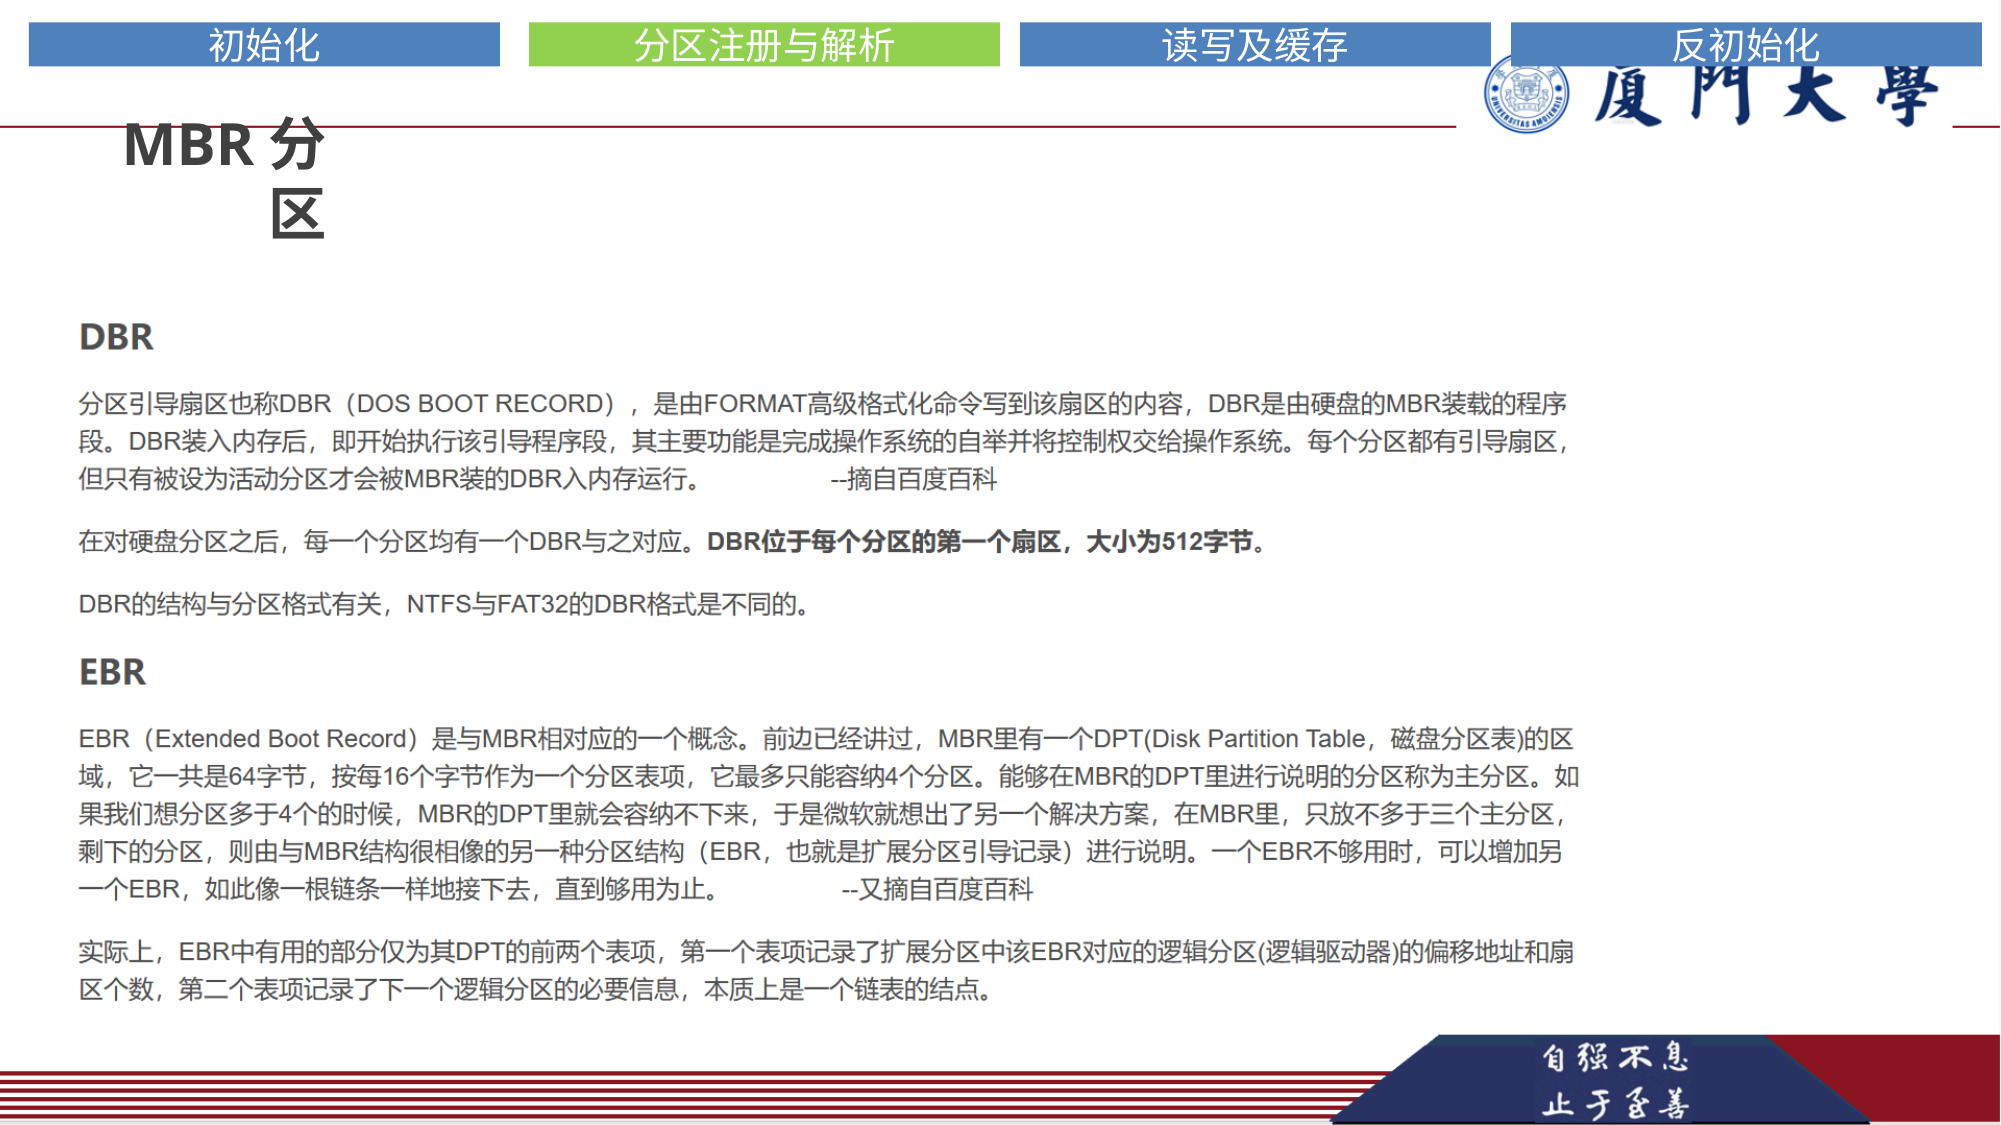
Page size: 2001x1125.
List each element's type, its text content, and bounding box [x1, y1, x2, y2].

text_box MBR分区 [50, 99, 342, 255]
picture [0, 0, 2001, 1125]
